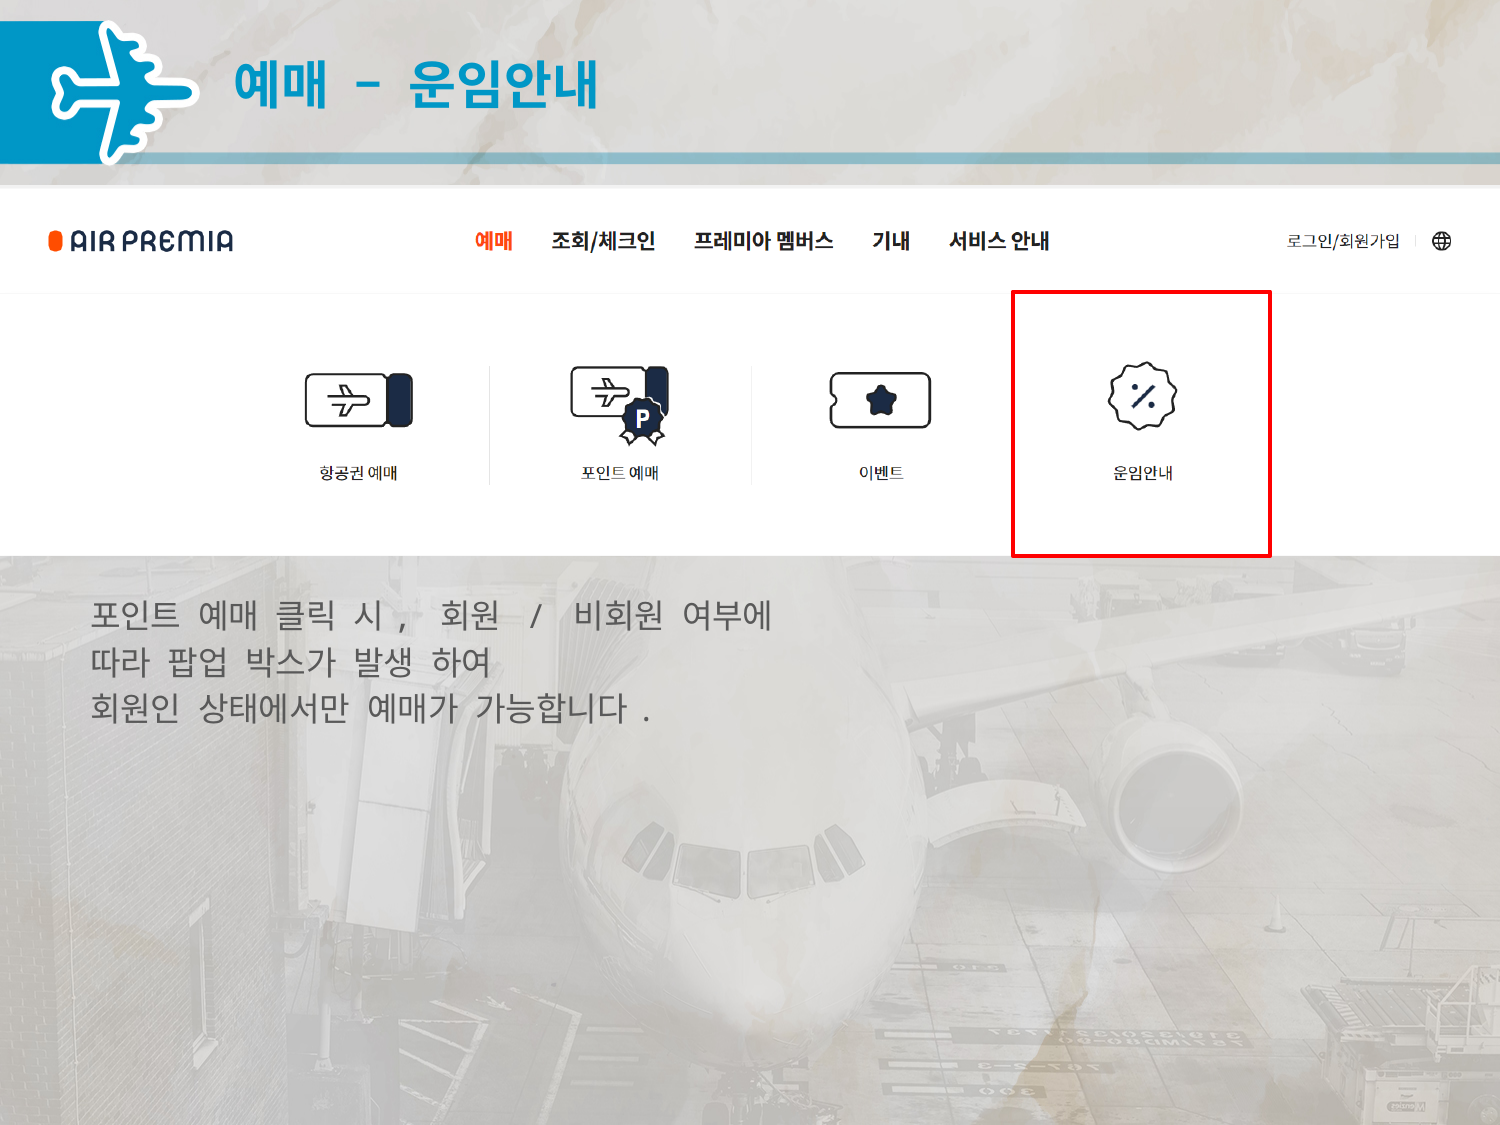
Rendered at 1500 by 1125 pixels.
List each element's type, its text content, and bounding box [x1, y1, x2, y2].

list 포인트 예매 클릭 시, 회원 / 비회원 여부에 따라 팝업 박스가 발생 하여 회원인 상태에서만 예매가 가능합니다. [75, 587, 1444, 1027]
title 예매 – 운임안내 [218, 18, 1444, 150]
picture [0, 0, 1500, 1125]
